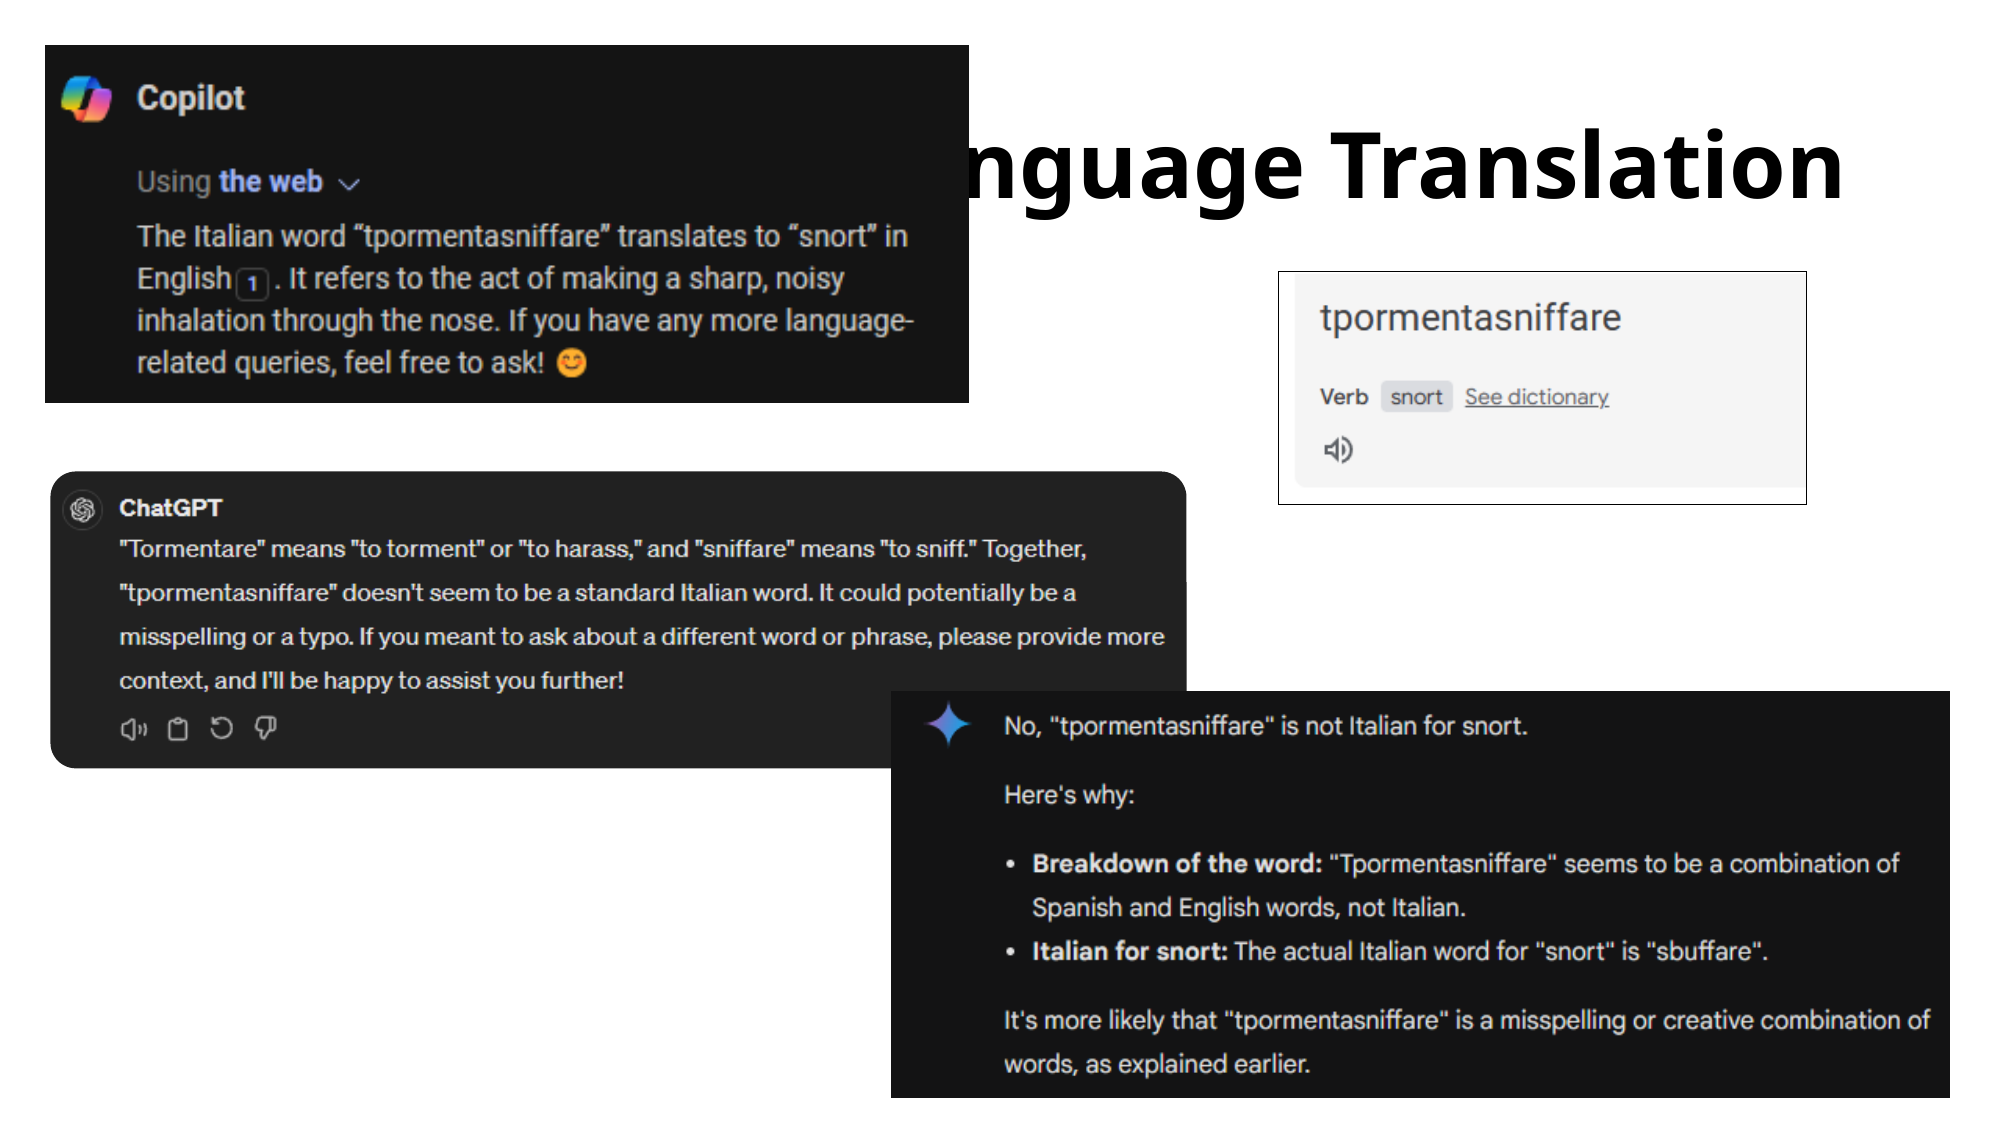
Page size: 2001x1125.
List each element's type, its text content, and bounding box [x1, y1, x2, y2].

title Language Translation [970, 59, 1863, 278]
picture [45, 45, 970, 403]
picture [50, 471, 1950, 1098]
picture [1278, 271, 1807, 505]
